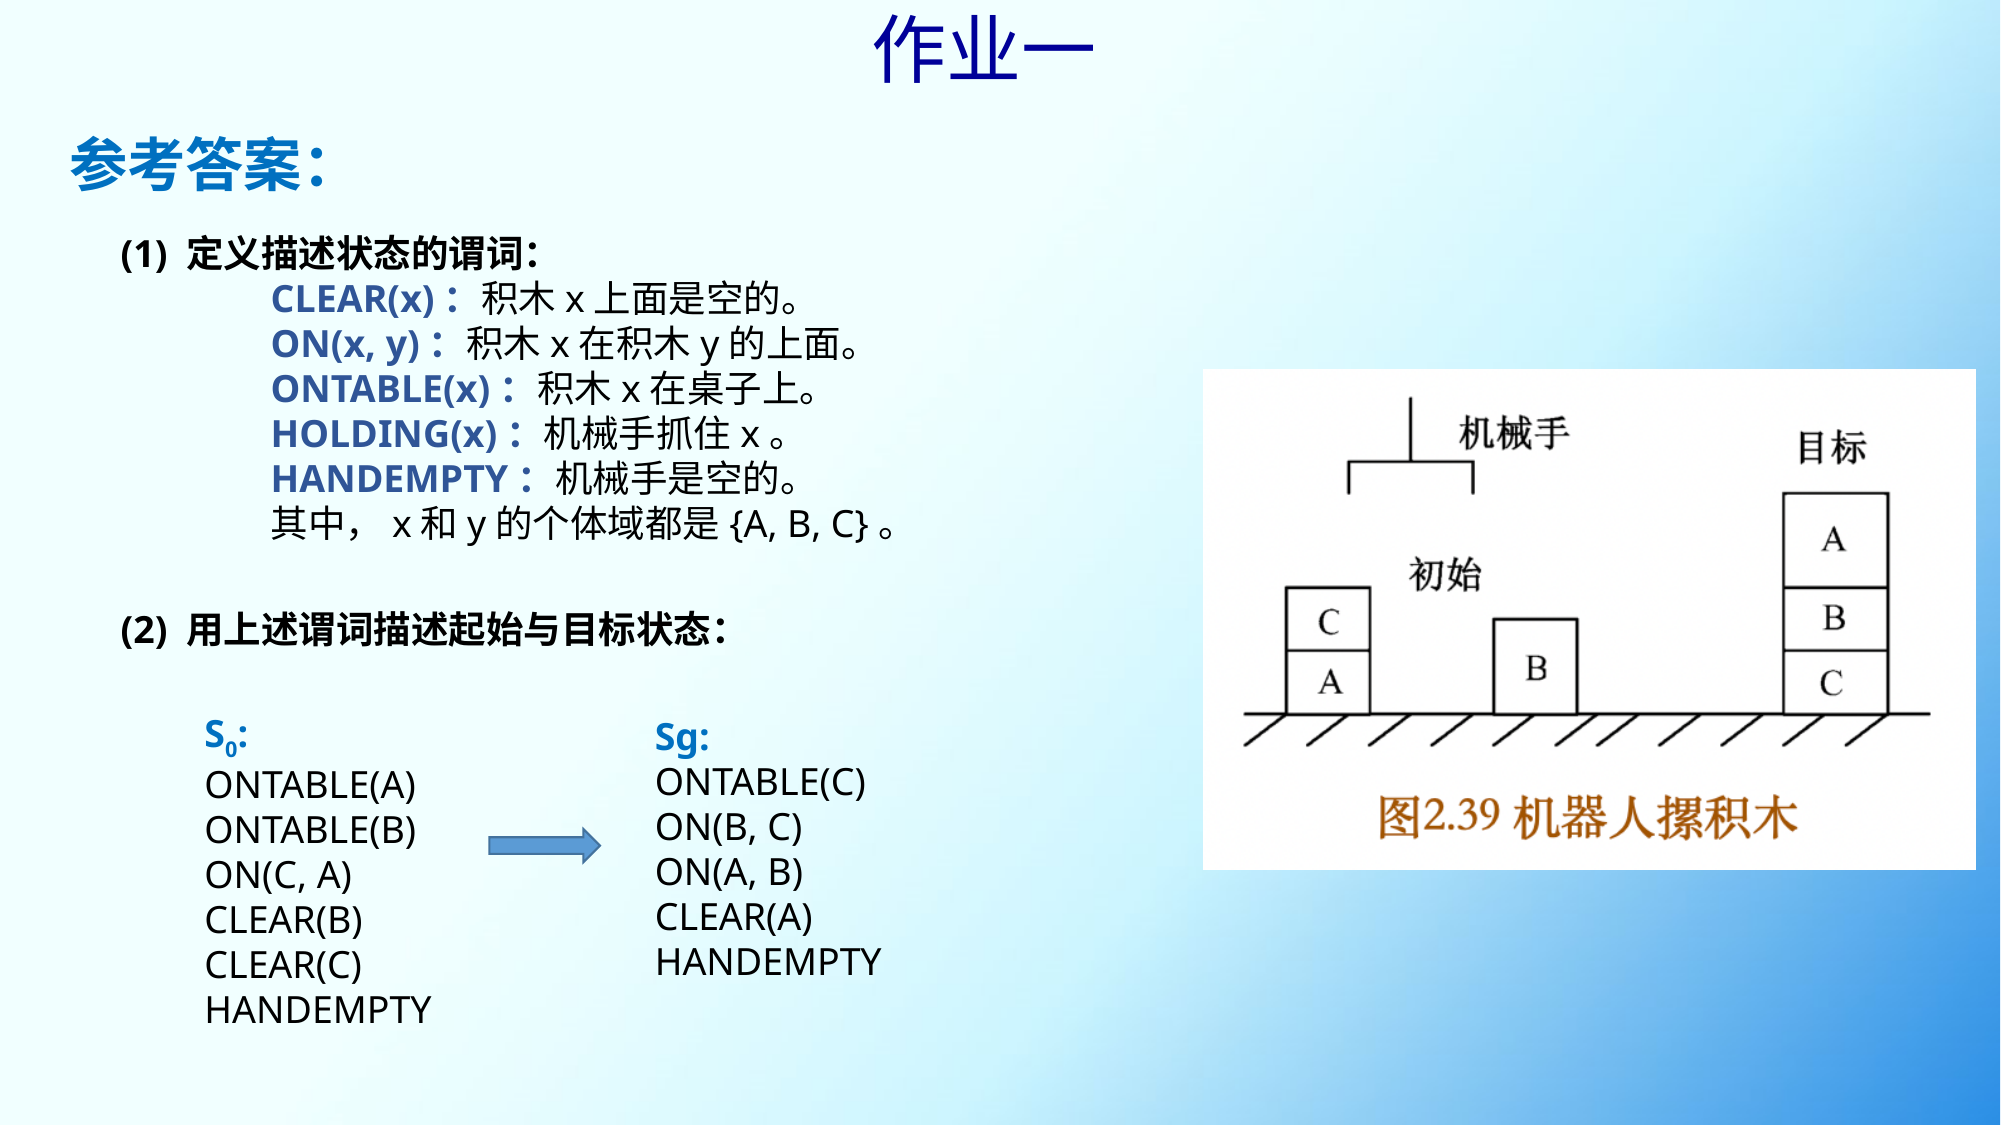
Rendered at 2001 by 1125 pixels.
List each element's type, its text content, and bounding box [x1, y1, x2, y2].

text_box Sg: ONTABLE(C) ON(B, C) ON(A, B) CLEAR(A) HANDEMPTY [640, 705, 924, 991]
picture [0, 0, 2001, 1125]
text_box [488, 826, 602, 865]
text_box 作业一 [308, 0, 1659, 107]
text_box (2) 用上述谓词描述起始与目标状态： [105, 598, 984, 659]
text_box (1) 定义描述状态的谓词： CLEAR(x)：积木x上面是空的。 ON(x, y)：积木x在积木y的上面。 ONTABLE(x)：积木x在桌子上。 HOLDING(x)：机械手抓住x。 HANDEMPTY：机械手是空的。 其中，x和y的个体域都是{A, B, C}。 [105, 222, 984, 552]
text_box S0: ONTABLE(A) ONTABLE(B) ON(C, A) CLEAR(B) CLEAR(C) HANDEMPTY [189, 702, 473, 1039]
text_box 参考答案： [54, 120, 933, 206]
